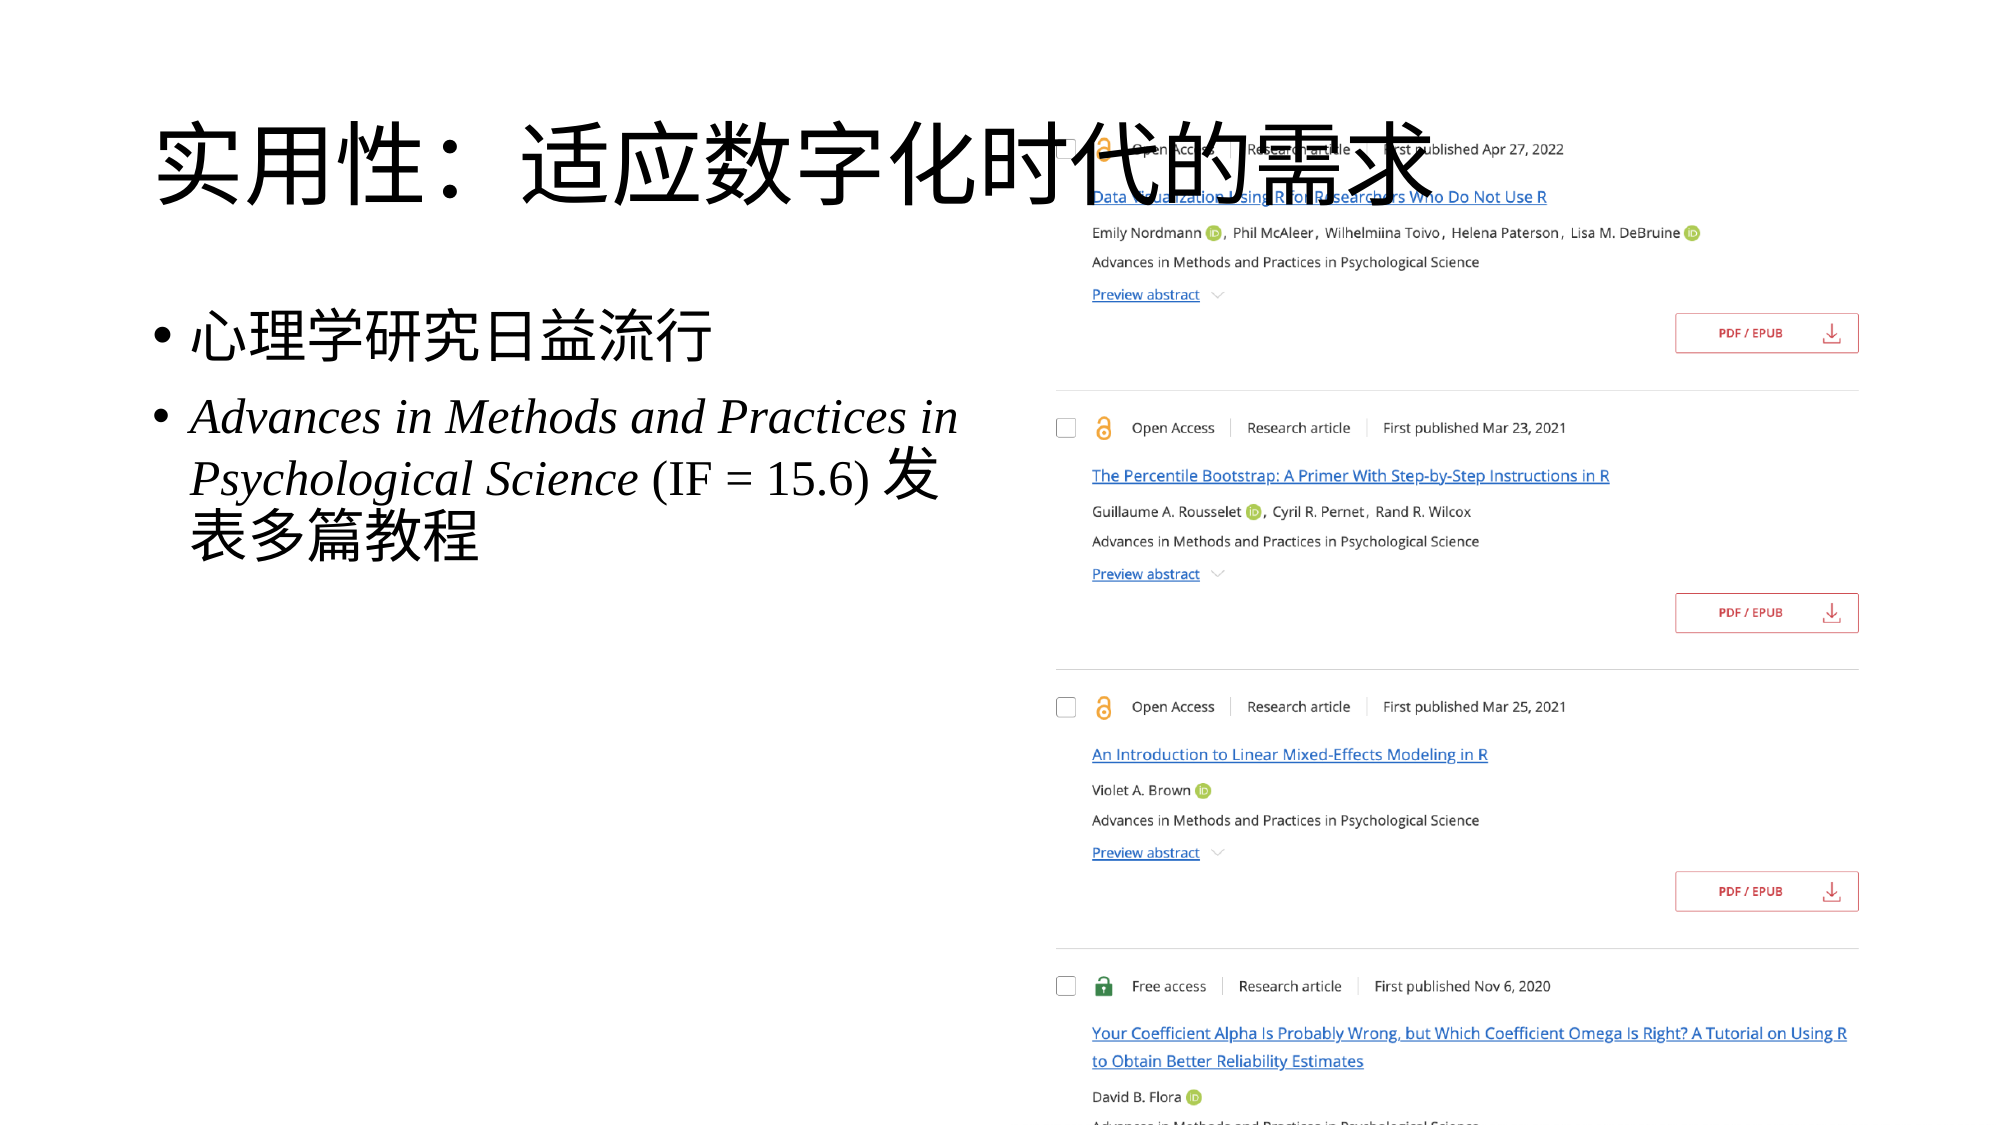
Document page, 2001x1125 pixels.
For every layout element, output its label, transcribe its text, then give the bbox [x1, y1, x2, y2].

picture [1010, 120, 2000, 1125]
list 心理学研究日益流行 Advances in Methods and Practices in Psychological Science (IF = 15.6)发表多篇教程 [137, 299, 1010, 1014]
title 实用性：适应数字化时代的需求 [137, 59, 1863, 278]
